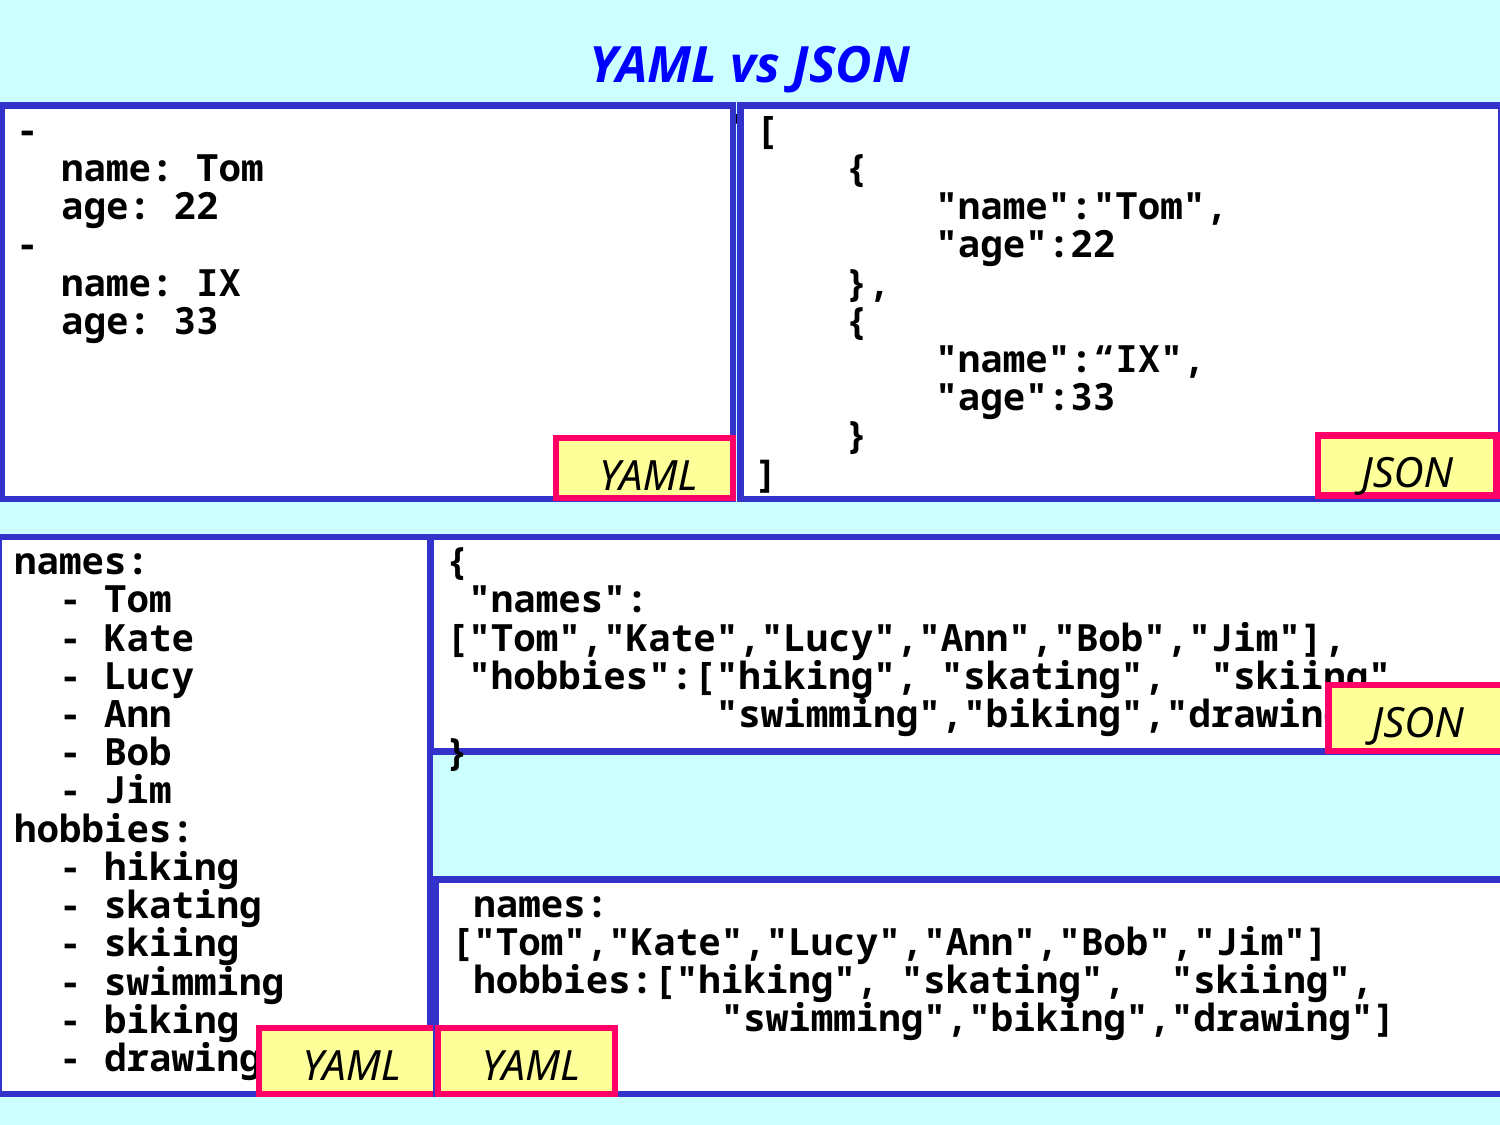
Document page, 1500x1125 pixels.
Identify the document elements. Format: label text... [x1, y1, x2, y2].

text_box names: - Tom - Kate - Lucy - Ann - Bob - Jim hobbies: - hiking - skating - skiing - swimming - biking - drawing [0, 536, 431, 1094]
text_box - name: Tom age: 22 - name: IX age: 33 [1, 105, 733, 500]
text_box names: ["Tom","Kate","Lucy","Ann","Bob","Jim"] hobbies:["hiking", "skating", "skiing", "swimming","biking","drawing"] [436, 879, 1500, 1094]
text_box YAML vs JSON [0, 0, 1500, 125]
text_box YAML [258, 1028, 436, 1094]
text_box YAML [555, 438, 733, 499]
text_box [ { "name":"Tom", "age":22 }, { "name":“IX", "age":33 } ] [740, 105, 1500, 500]
text_box JSON [1328, 684, 1500, 751]
text_box { "names": ["Tom","Kate","Lucy","Ann","Bob","Jim"], "hobbies":["hiking", "skating", "skiing", "swimming","biking","drawing"] } [430, 536, 1500, 752]
text_box JSON [1318, 435, 1497, 496]
text_box YAML [438, 1028, 616, 1094]
